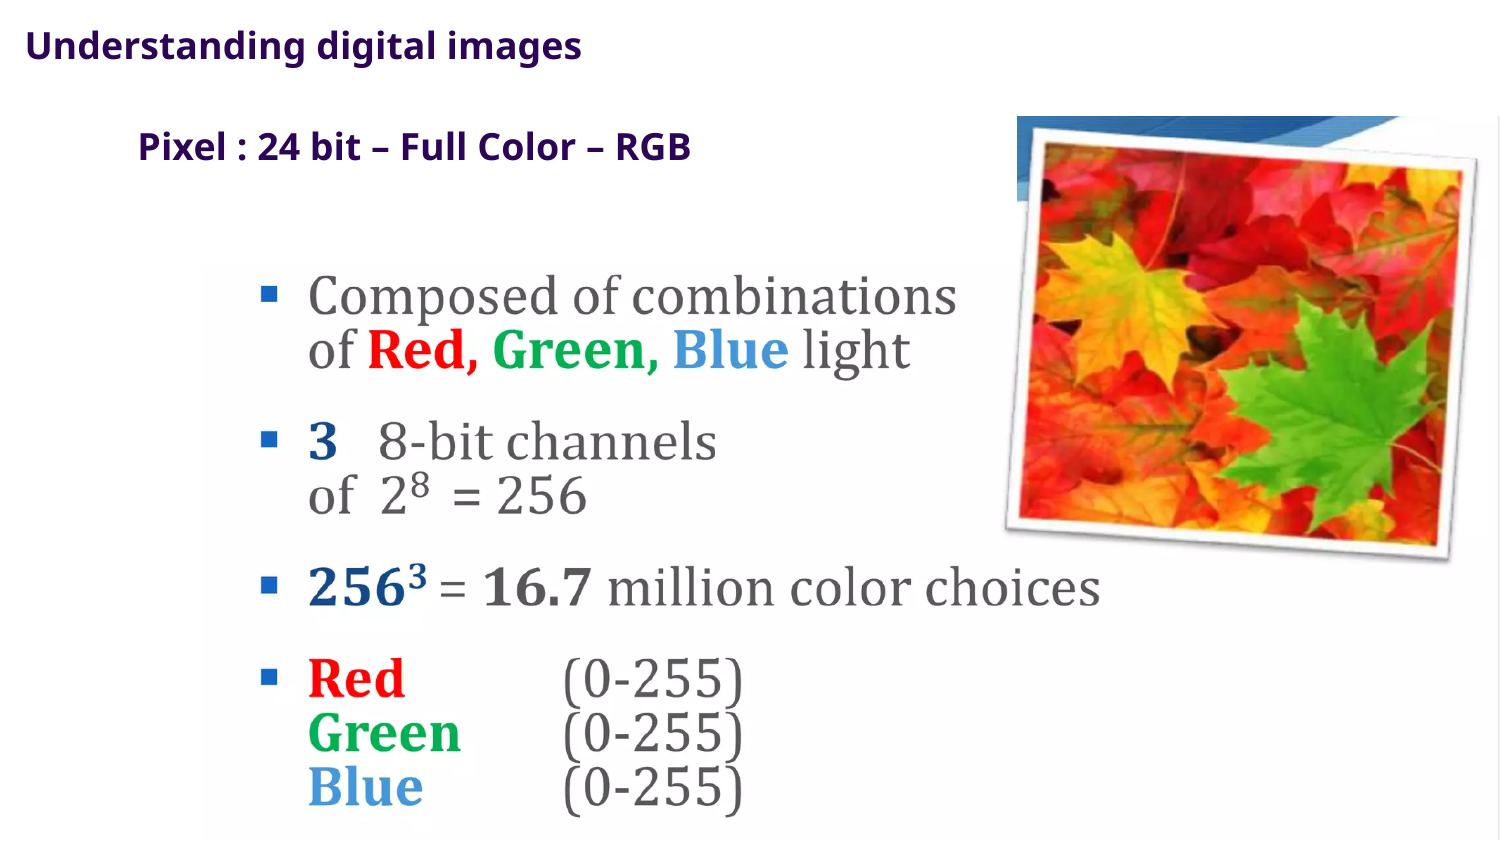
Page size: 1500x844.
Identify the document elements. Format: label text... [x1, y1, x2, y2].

text_box Pixel : 24 bit – Full Color – RGB [122, 115, 203, 266]
picture [202, 116, 1500, 840]
text_box Understanding digital images [9, 9, 659, 82]
